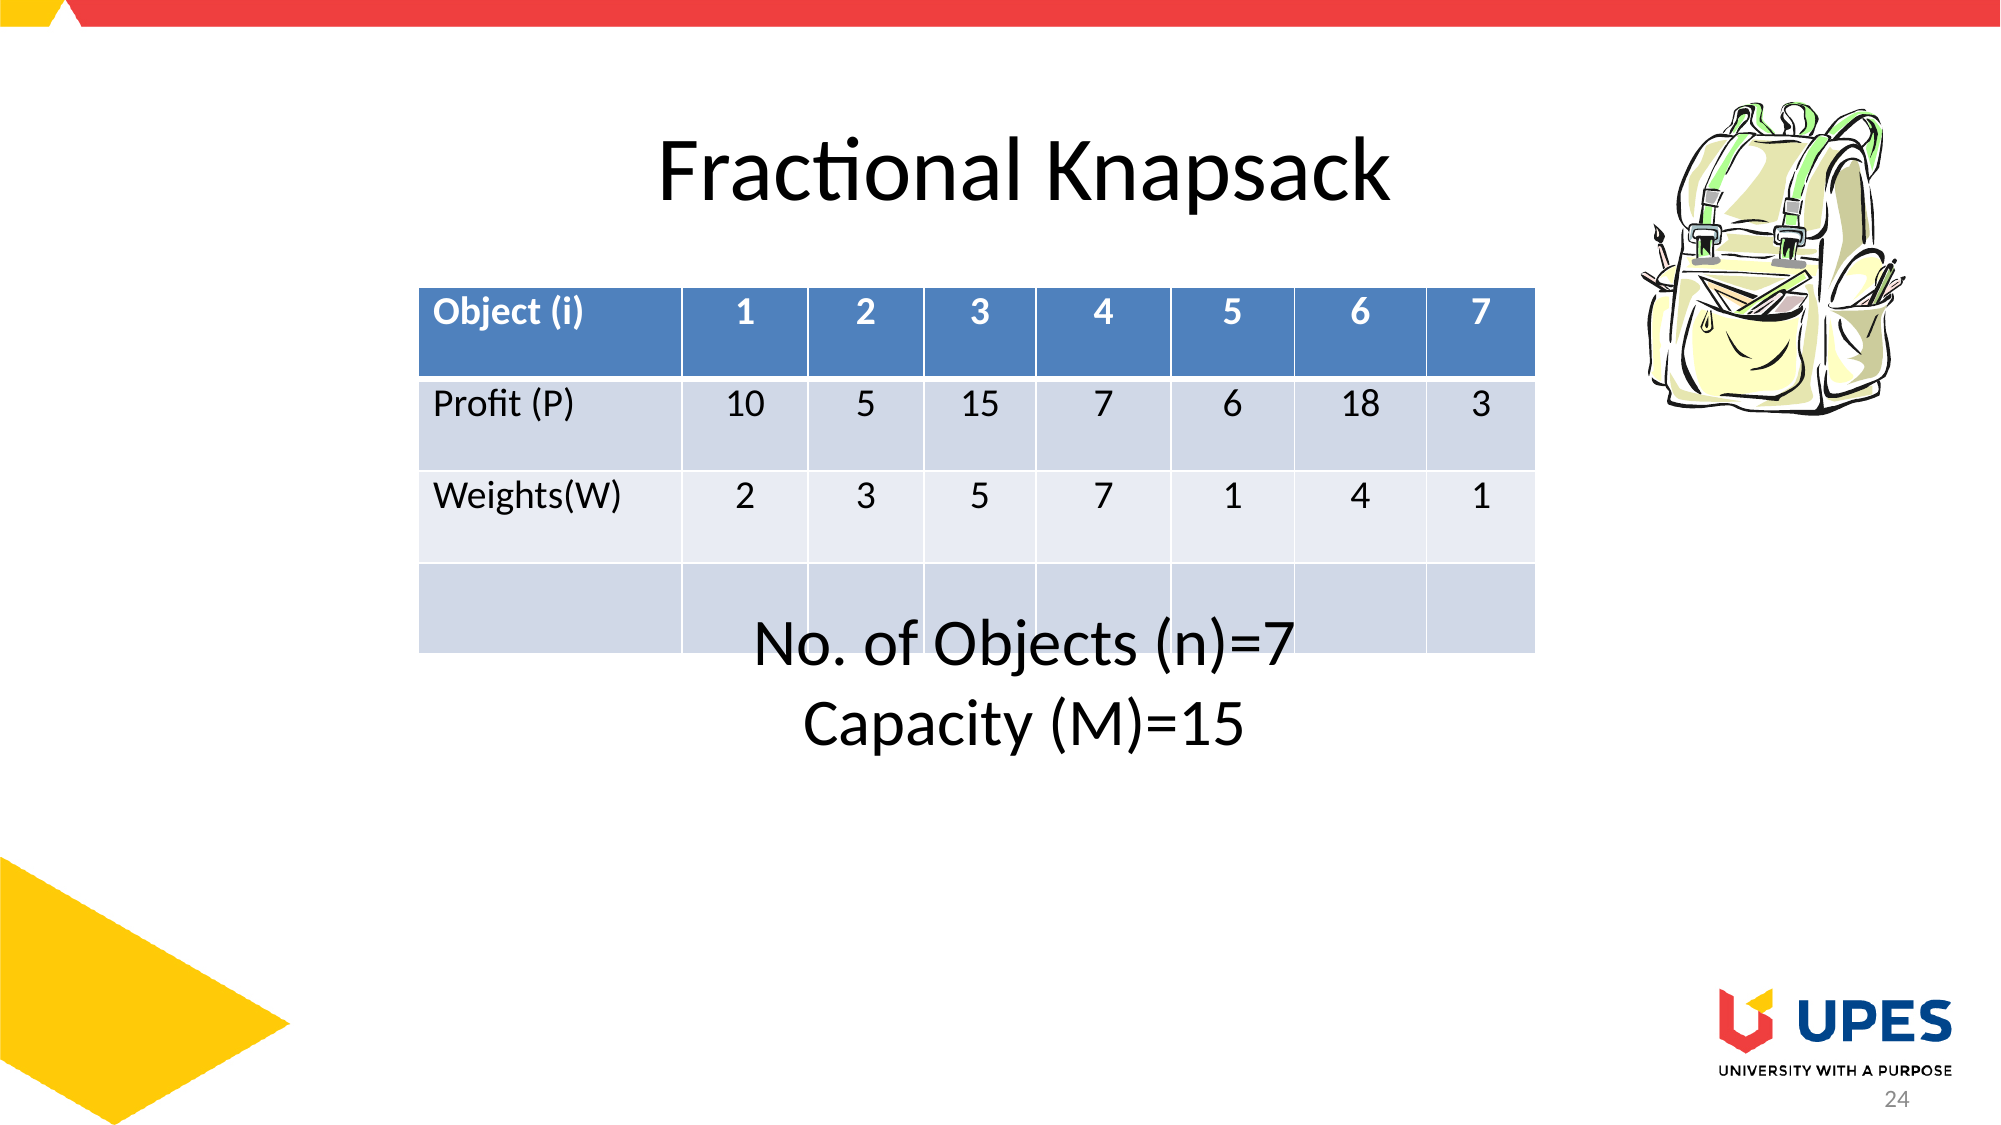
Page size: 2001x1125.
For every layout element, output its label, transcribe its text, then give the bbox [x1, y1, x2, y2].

text_box No. of Objects (n)=7 Capacity (M)=15 [124, 287, 1925, 1030]
picture [0, 0, 2001, 1125]
title Fractional Knapsack [125, 70, 1925, 258]
